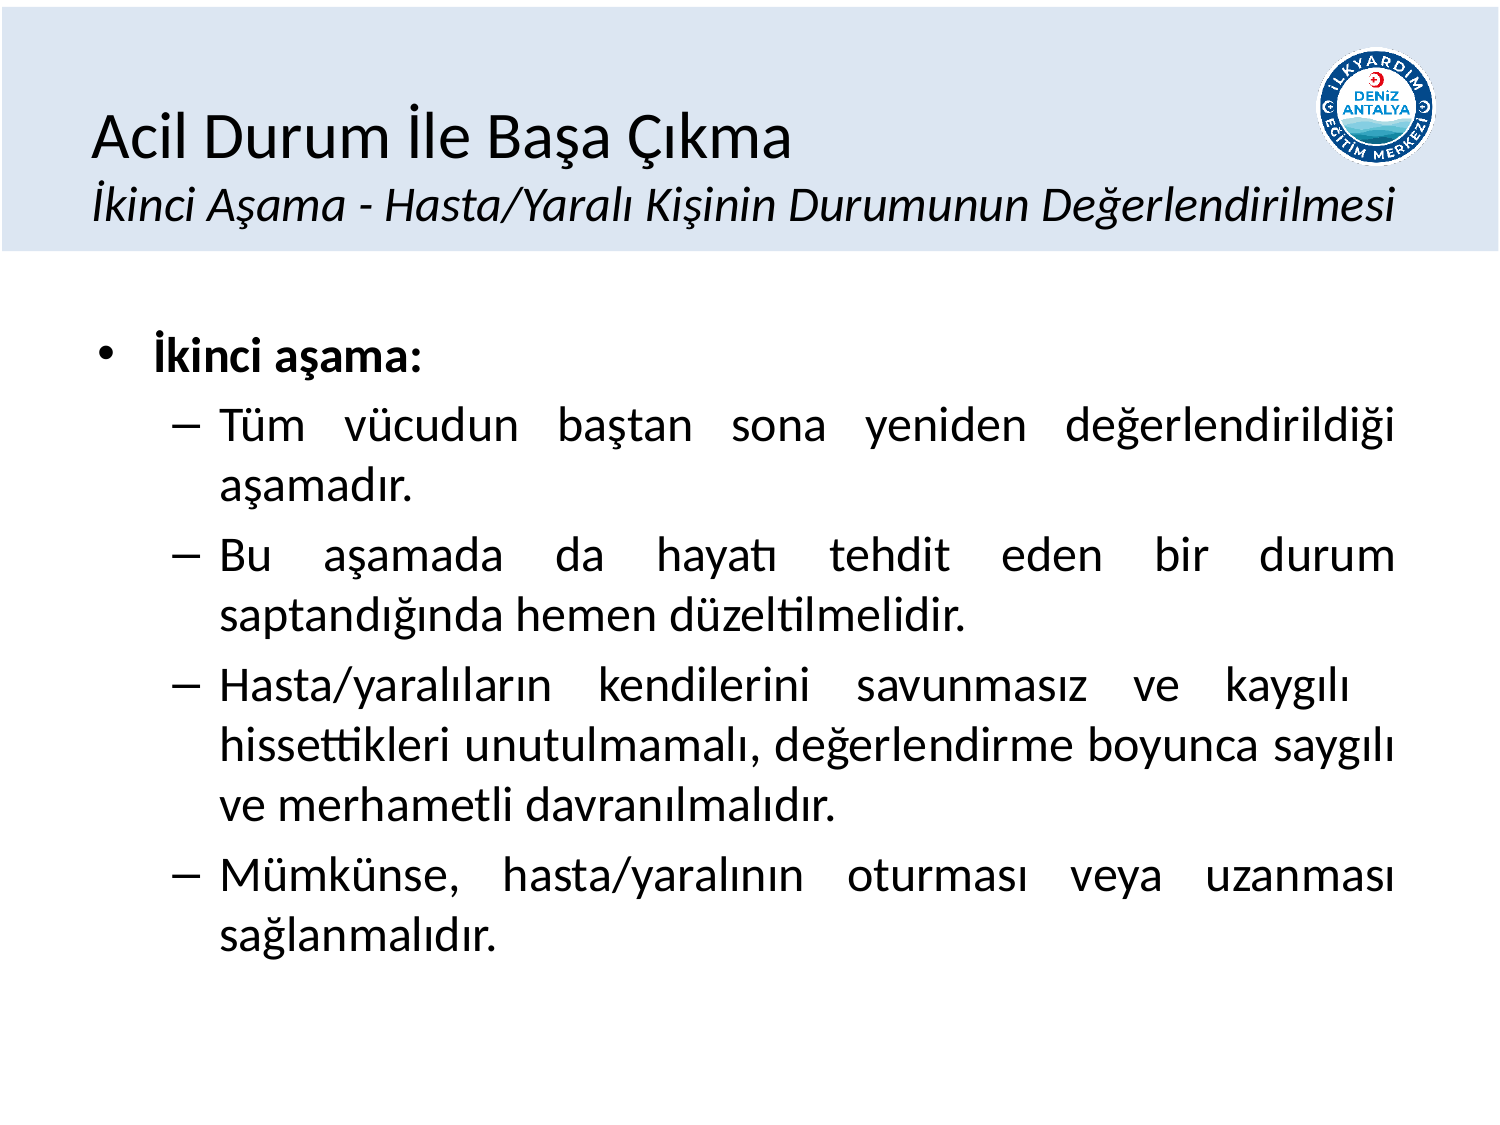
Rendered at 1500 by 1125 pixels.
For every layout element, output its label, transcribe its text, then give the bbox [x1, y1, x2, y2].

text_box [0, 5, 1500, 253]
picture [1315, 47, 1437, 166]
title Acil Durum İle Başa Çıkma İkinci Aşama - Hasta/Yaralı Kişinin Durumunun Değerlendirilmesi [76, 67, 1483, 256]
list İkinci aşama: Tüm vücudun baştan sona yeniden değerlendirildiği aşamadır. Bu aşamada da hayatı tehdit eden bir durum saptandığında hemen düzeltilmelidir. Hasta/yaralıların kendilerini savunmasız ve kaygılı hissettikleri unutulmamalı, değerlendirme boyunca saygılı ve merhametli davranılmalıdır. Mümkünse, hasta/yaralının oturması veya uzanması sağlanmalıdır. [82, 314, 1412, 1012]
